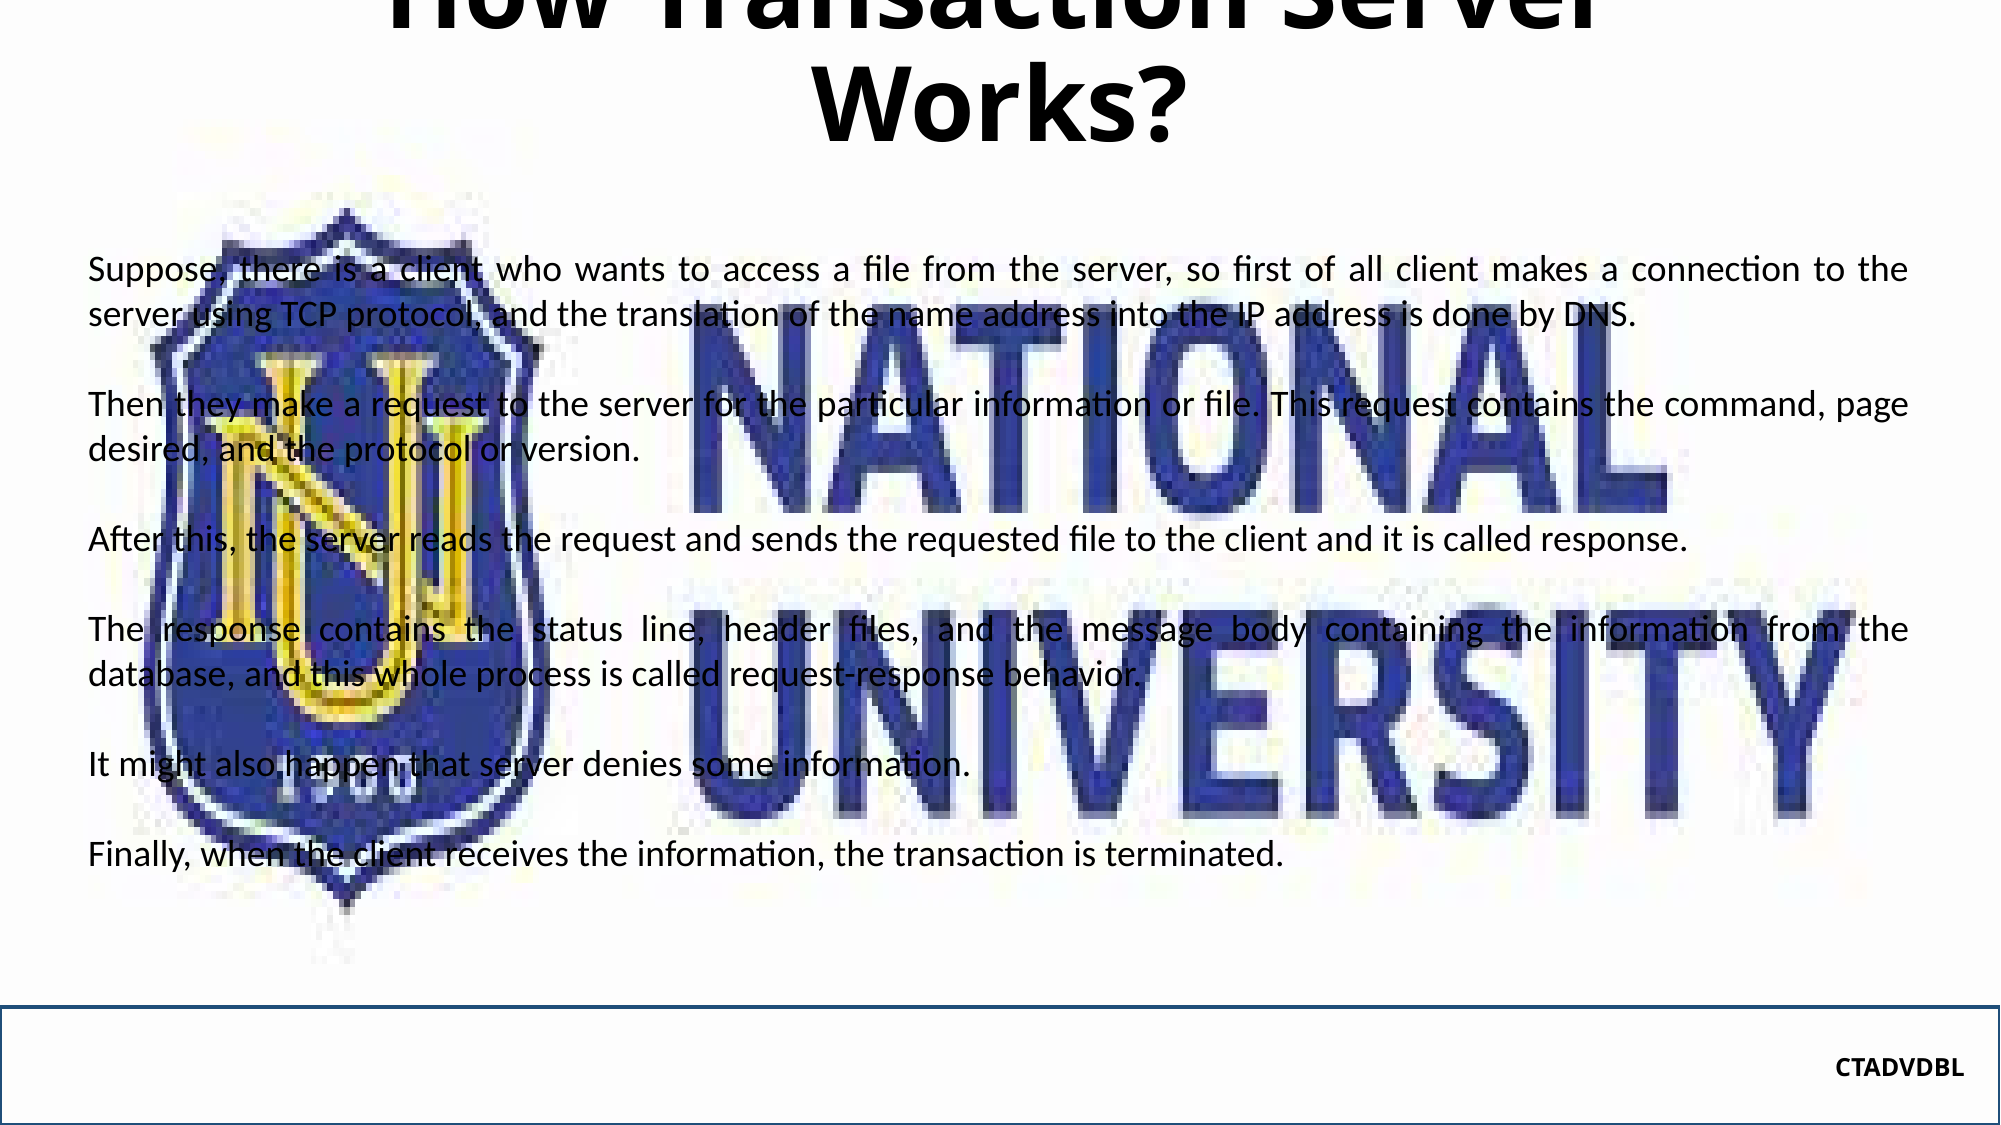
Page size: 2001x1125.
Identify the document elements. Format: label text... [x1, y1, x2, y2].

title How Transaction Server Works? [249, 31, 1750, 172]
footer CTADVDBL [0, 1007, 2000, 1125]
picture [0, 0, 2000, 1007]
text_box Suppose, there is a client who wants to access a file from the server, so first of all client makes a connection to the server using TCP protocol, and the translation of the name address into the IP address is done by DNS. Then they make a request to the server for the particular information or file. This request contains the command, page desired, and the protocol or version. After this, the server reads the request and sends the requested file to the client and it is called response. The response contains the status line, header files, and the message body containing the information from the database, and this whole process is called request-response behavior. It might also happen that server denies some information. Finally, when the client receives the information, the transaction is terminated. [73, 236, 1927, 882]
